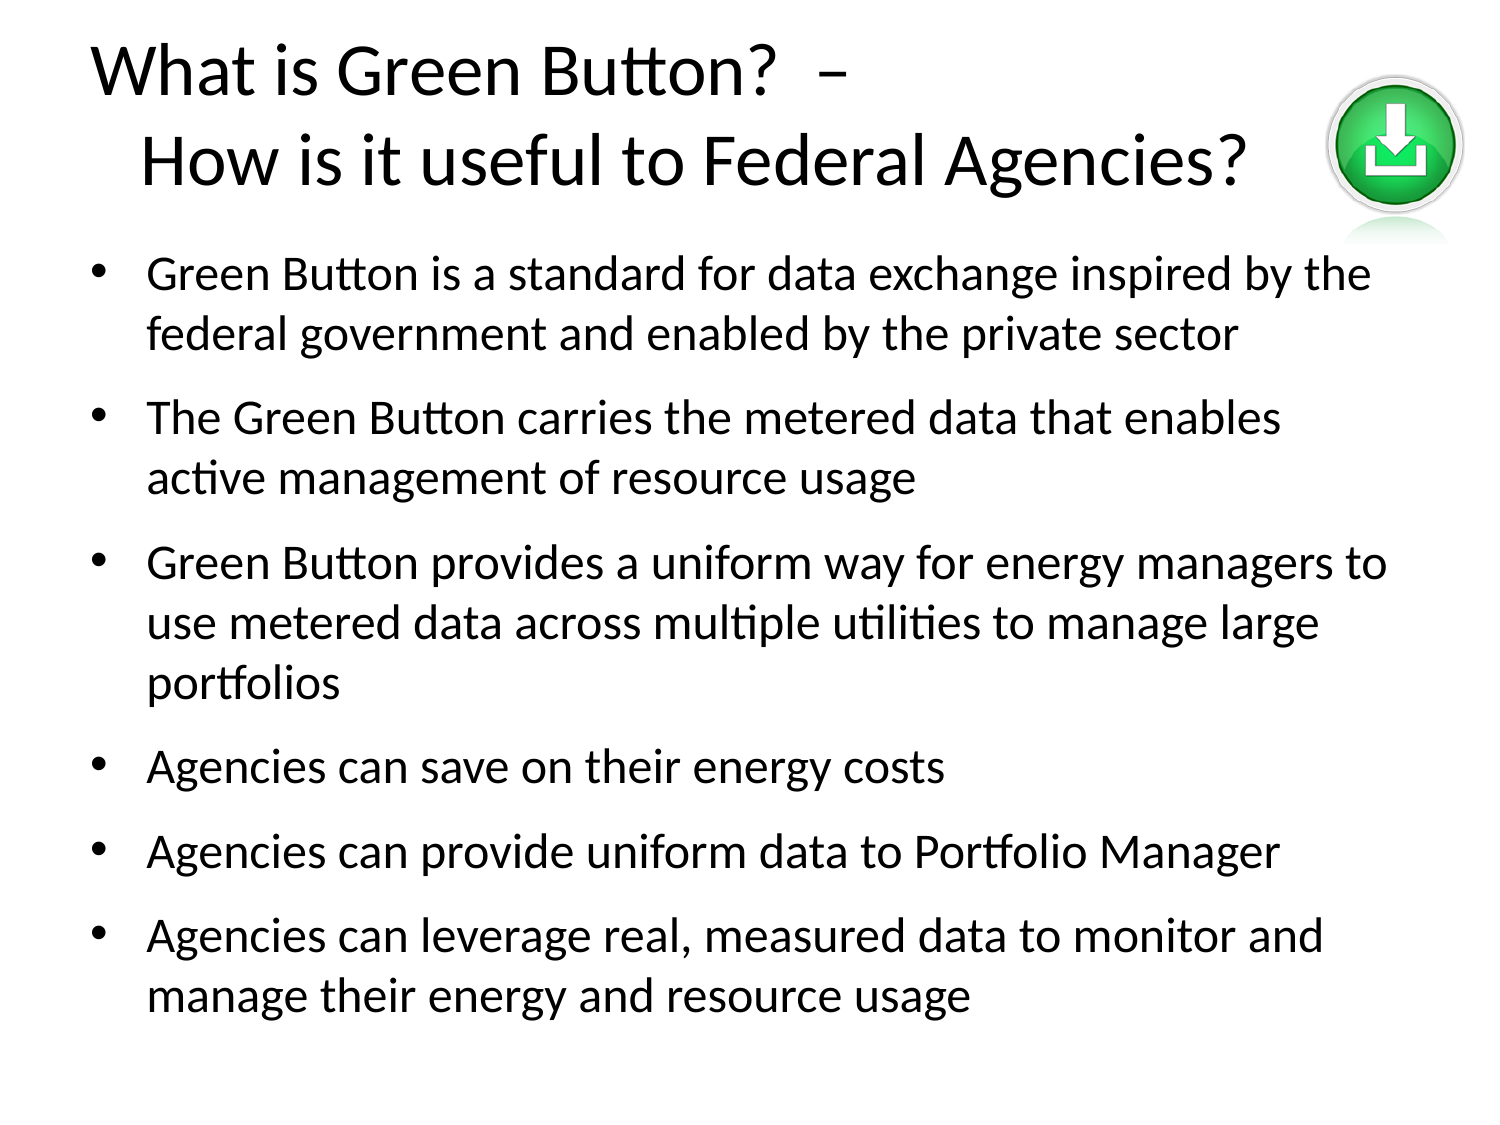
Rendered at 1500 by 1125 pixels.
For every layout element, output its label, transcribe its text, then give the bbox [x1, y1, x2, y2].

list Green Button is a standard for data exchange inspired by the federal government and enabled by the private sector The Green Button carries the metered data that enables active management of resource usage Green Button provides a uniform way for energy managers to use metered data across multiple utilities to manage large portfolios Agencies can save on their energy costs Agencies can provide uniform data to Portfolio Manager Agencies can leverage real, measured data to monitor and manage their energy and resource usage [75, 232, 1425, 1038]
title What is Green Button? – How is it useful to Federal Agencies? [75, 45, 1425, 175]
picture [1325, 74, 1465, 244]
